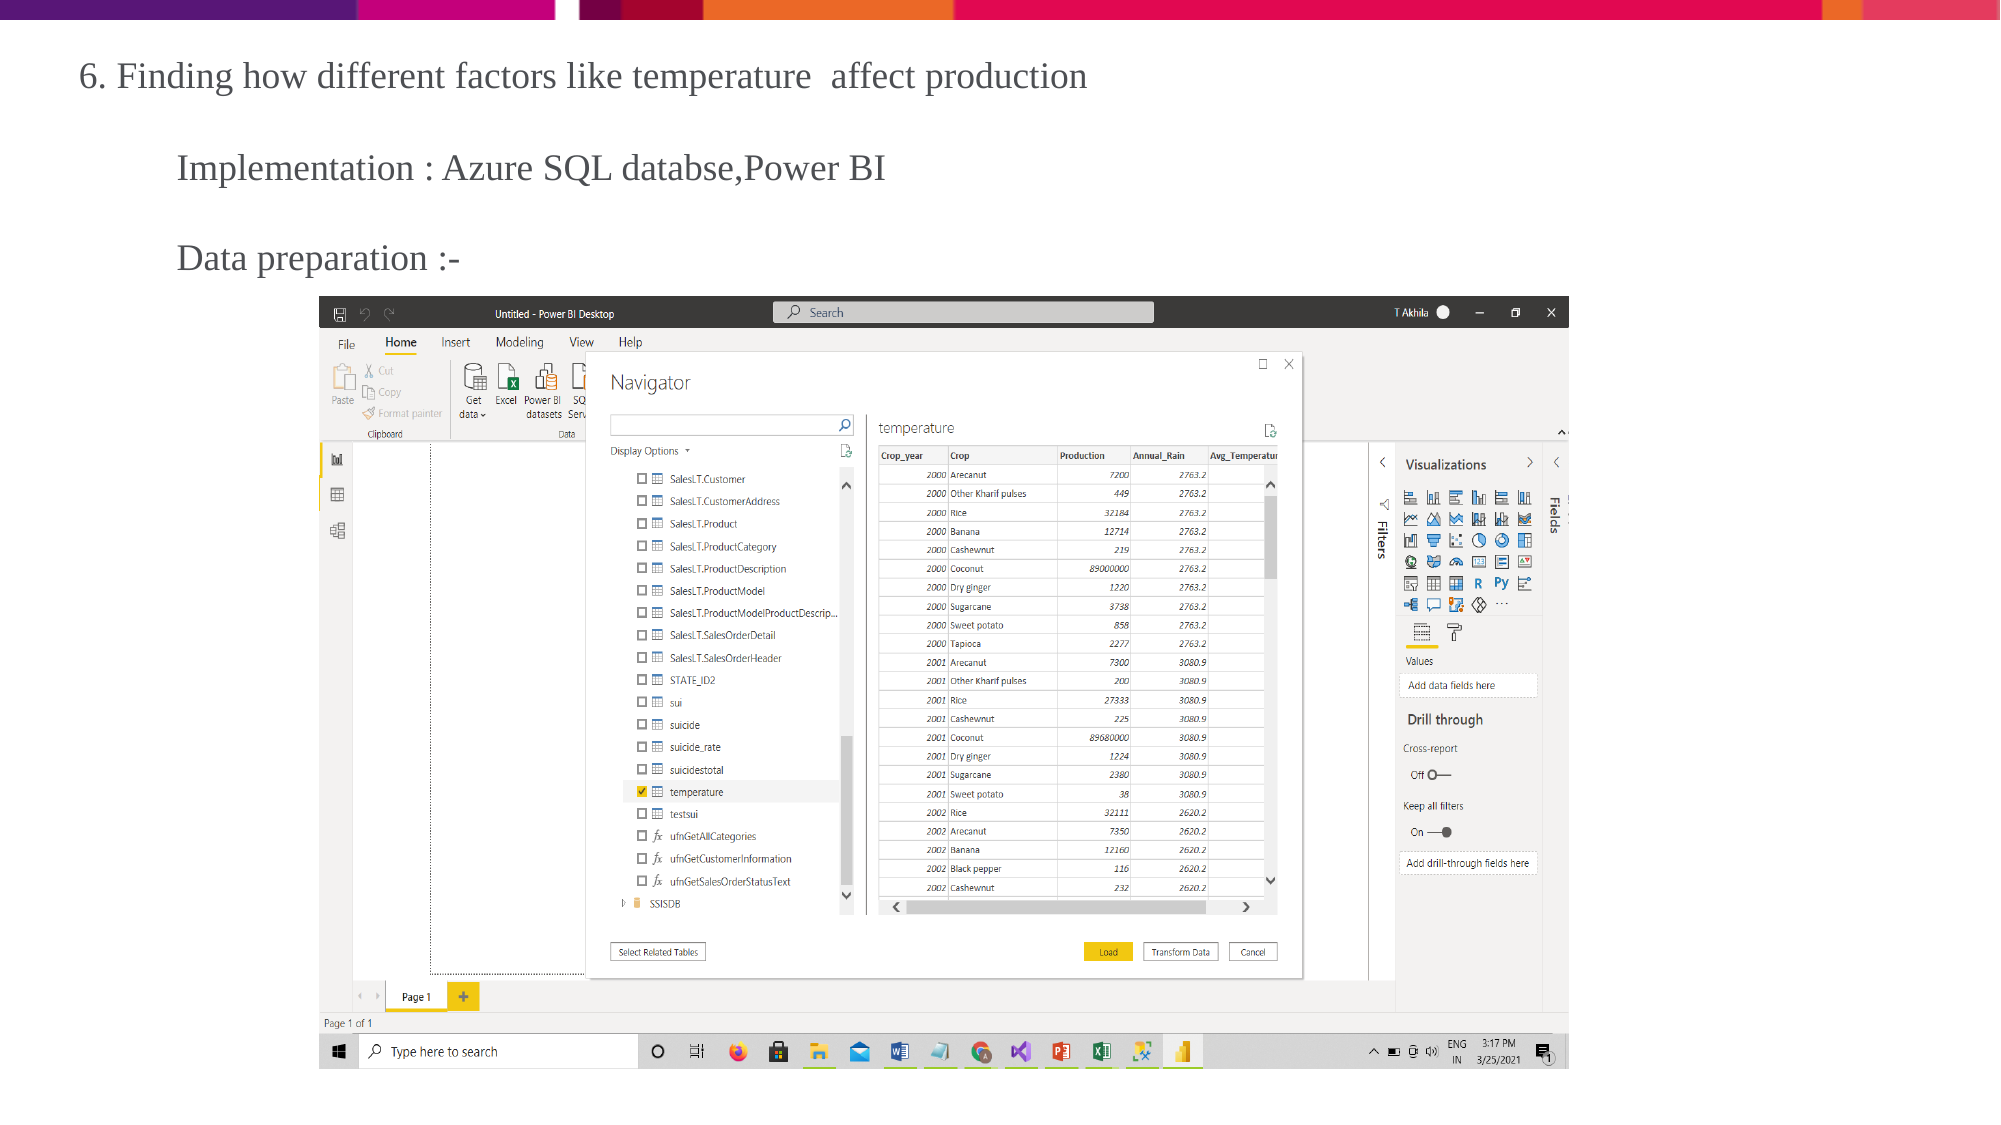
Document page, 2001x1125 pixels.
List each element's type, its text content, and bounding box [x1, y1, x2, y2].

picture [319, 296, 1569, 1069]
text_box Implementation : Azure SQL databse,Power BI Data preparation :- [161, 135, 1397, 285]
picture [0, 0, 2000, 20]
text_box 6. Finding how different factors like temperature affect production [55, 40, 1856, 169]
